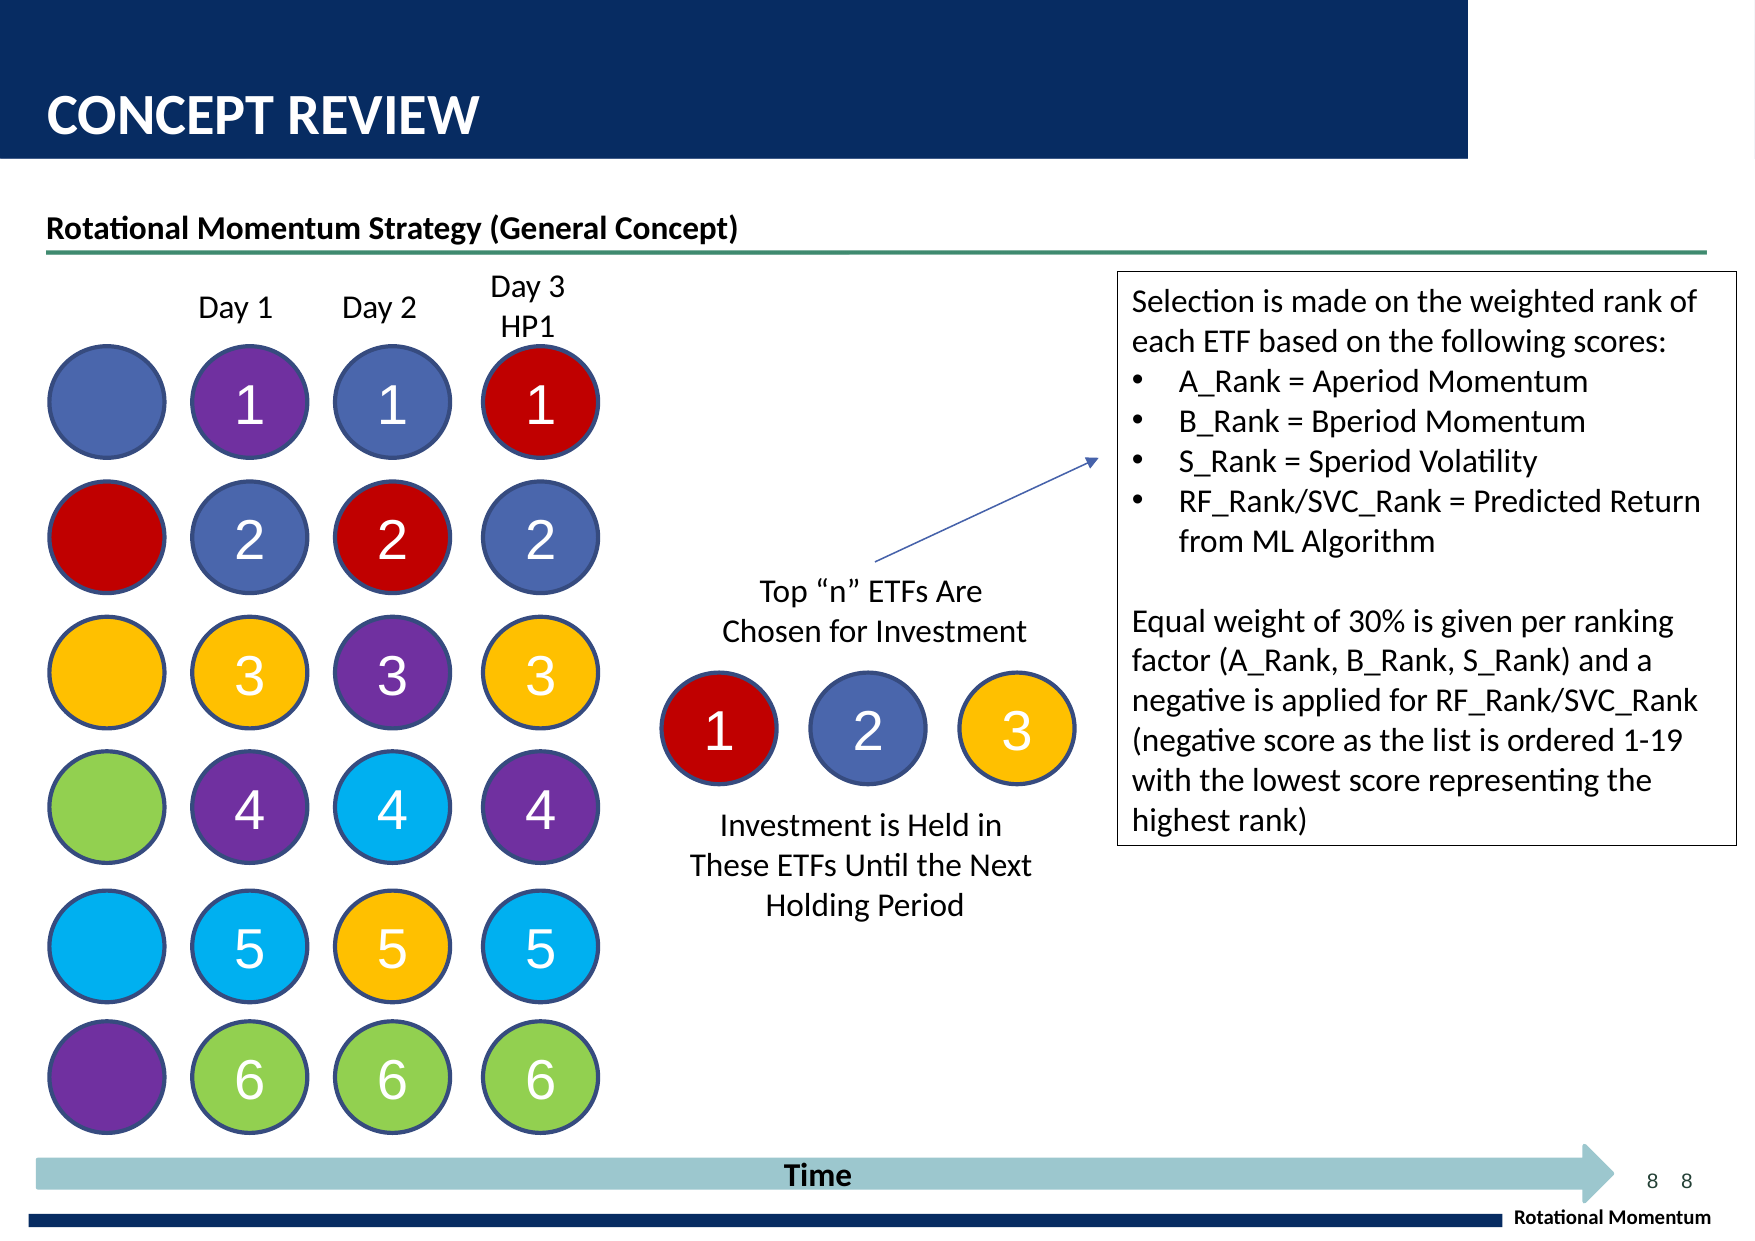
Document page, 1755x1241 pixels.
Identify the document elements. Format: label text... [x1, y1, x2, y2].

text_box 8 [1646, 1167, 1742, 1193]
text_box 5 [332, 888, 453, 1005]
text_box [47, 614, 167, 731]
text_box Rotational Momentum Strategy (General Concept) [46, 202, 1707, 251]
text_box [47, 888, 167, 1005]
text_box 3 [957, 670, 1077, 787]
text_box [47, 479, 167, 596]
text_box [47, 1019, 167, 1136]
text_box 2 [332, 479, 453, 596]
text_box Day 3 HP1 [475, 257, 581, 352]
text_box Investment is Held in These ETFs Until the Next Holding Period [675, 796, 1056, 931]
text_box 1 [659, 670, 779, 787]
text_box [47, 344, 167, 460]
text_box 3 [190, 614, 310, 731]
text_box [874, 457, 1099, 563]
text_box Time [35, 1143, 1615, 1204]
text_box 3 [332, 614, 453, 731]
text_box 4 [332, 749, 453, 866]
text_box [47, 749, 167, 866]
text_box Day 1 [183, 278, 289, 333]
text_box 4 [190, 749, 310, 866]
text_box 2 [808, 670, 928, 787]
text_box Selection is made on the weighted rank of each ETF based on the following scores: A_Rank = Aperiod Momentum B_Rank = Bperiod Momentum S_Rank = Speriod Volatility RF_Rank/SVC_Rank = Predicted Return from ML Algorithm Equal weight of 30% is given per ranking factor (A_Rank, B_Rank, S_Rank) and a negative is applied for RF_Rank/SVC_Rank (negative score as the list is ordered 1-19 with the lowest score representing the highest rank) [1117, 271, 1737, 846]
title CONCEPT REVIEW [47, 75, 1471, 147]
text_box 6 [332, 1019, 453, 1136]
text_box 3 [480, 614, 601, 731]
text_box 5 [190, 888, 310, 1005]
text_box 6 [480, 1019, 601, 1136]
text_box 4 [480, 749, 601, 866]
text_box 2 [480, 479, 601, 596]
text_box Top “n” ETFs Are Chosen for Investment [707, 561, 1043, 657]
text_box 2 [190, 479, 310, 596]
text_box 1 [332, 344, 453, 460]
text_box 1 [480, 352, 601, 460]
text_box Day 2 [327, 278, 433, 333]
text_box 1 [190, 344, 310, 460]
text_box 6 [190, 1019, 310, 1136]
text_box 5 [480, 888, 601, 1005]
